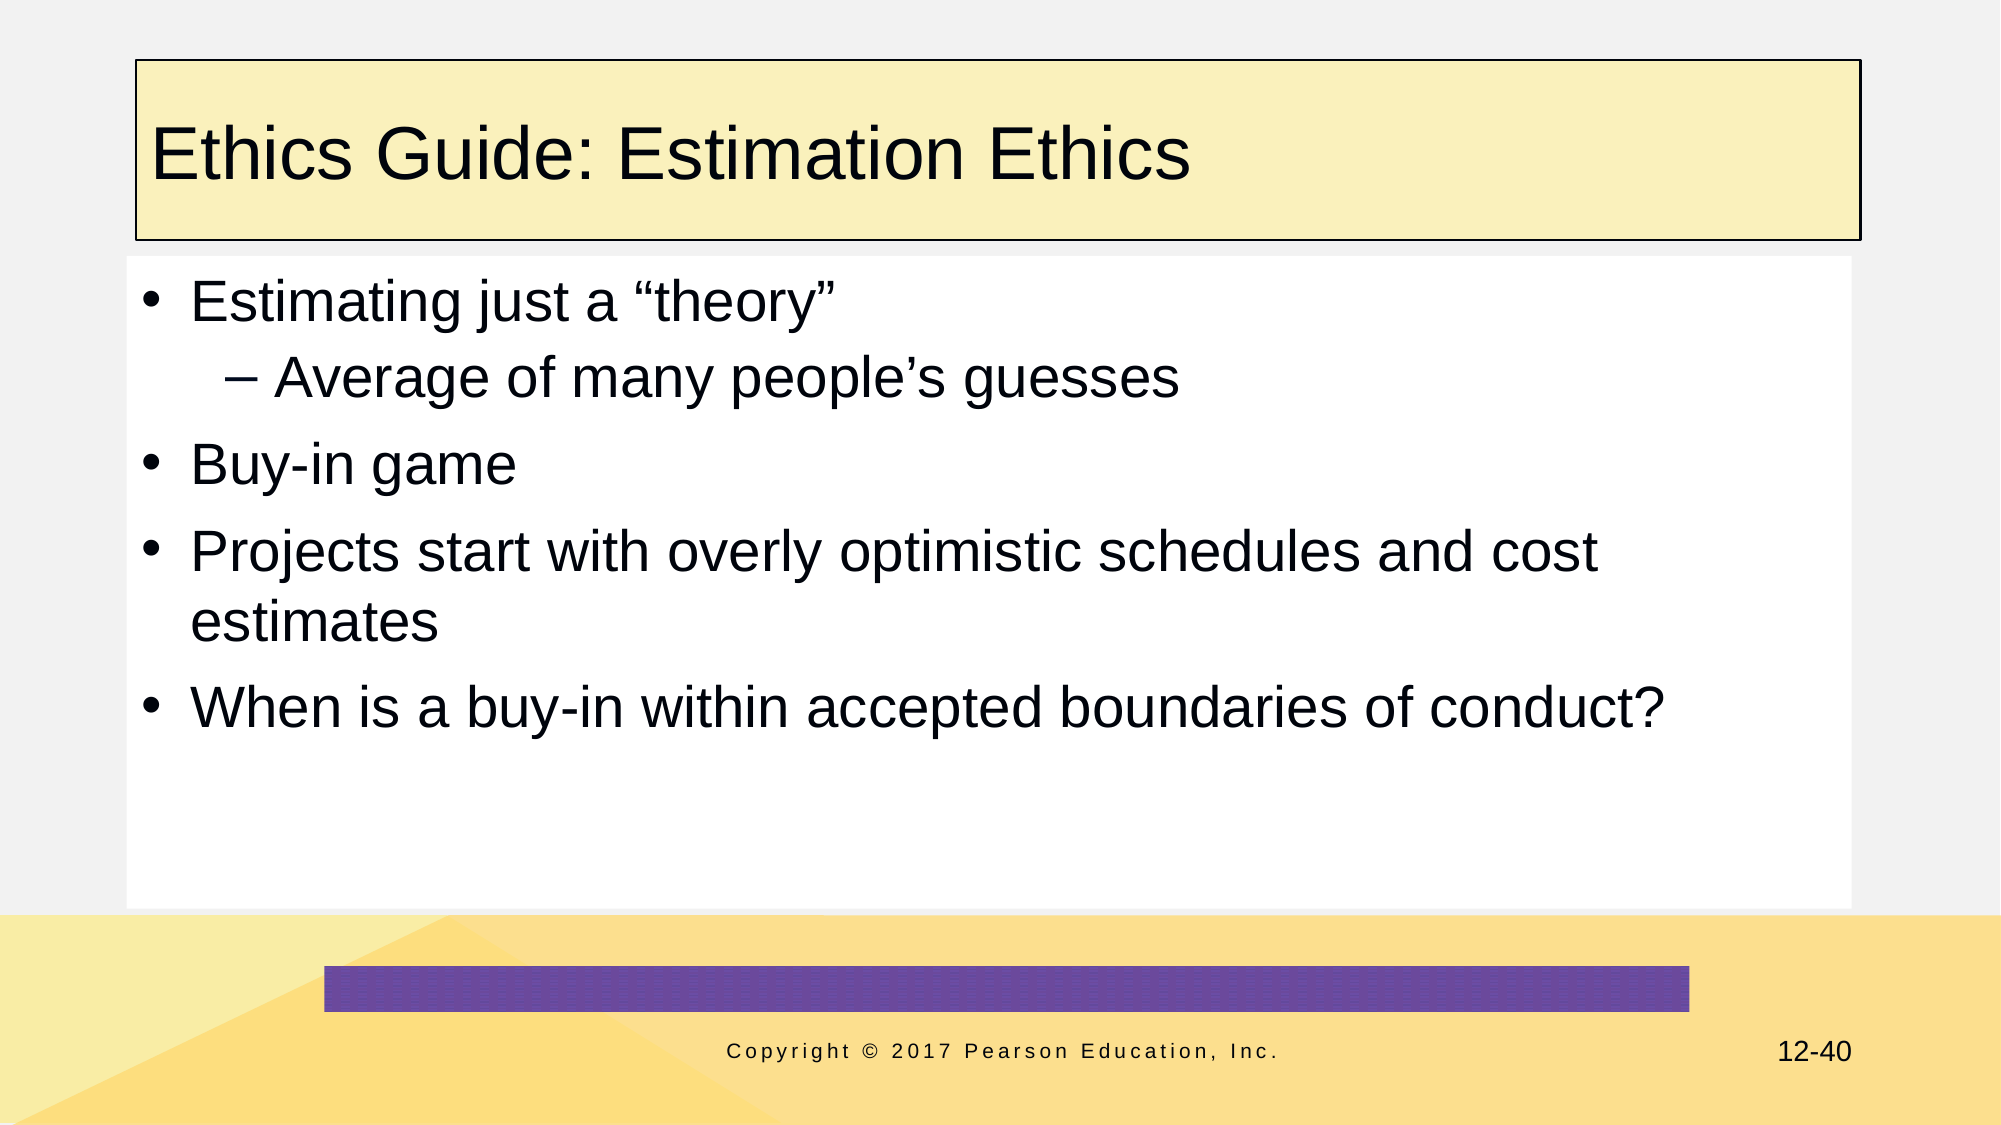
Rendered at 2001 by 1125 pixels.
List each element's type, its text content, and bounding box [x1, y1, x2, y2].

title Ethics Guide: Estimation Ethics [135, 59, 1862, 241]
footer Copyright © 2017 Pearson Education, Inc. [326, 1025, 1677, 1075]
text_box [624, 509, 1375, 570]
list Estimating just a “theory” Average of many people’s guesses Buy-in game Projects start with overly optimistic schedules and cost estimates When is a buy-in within accepted boundaries of conduct? [126, 255, 1852, 909]
